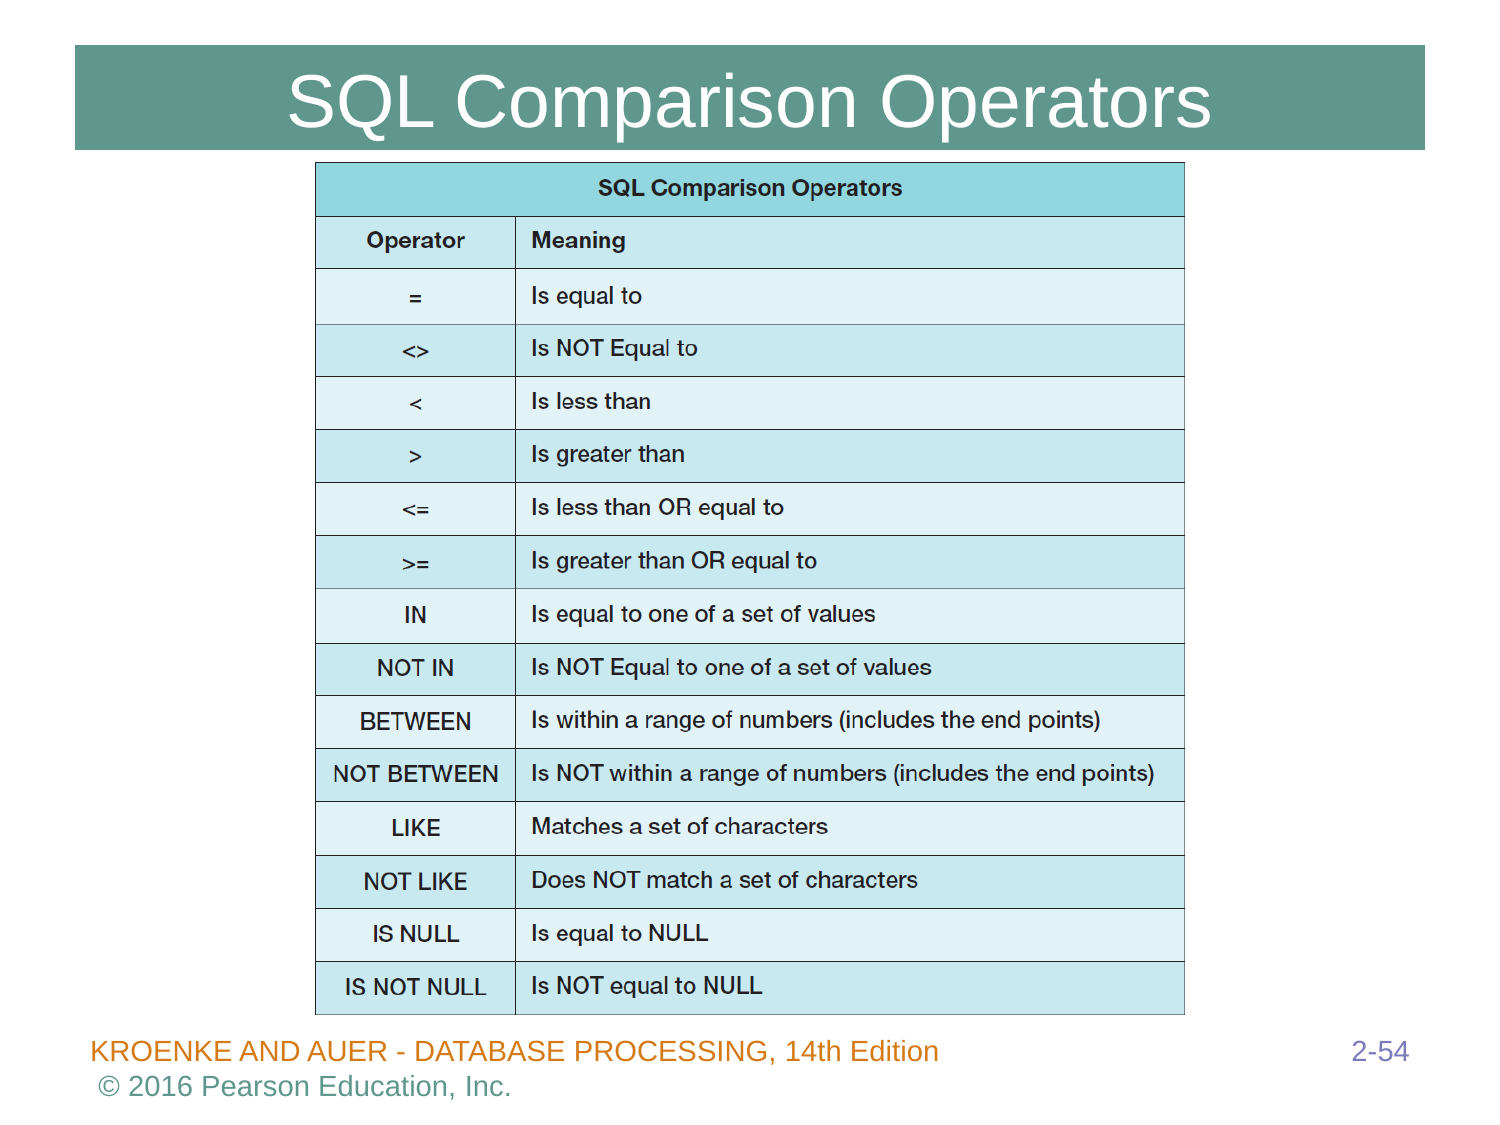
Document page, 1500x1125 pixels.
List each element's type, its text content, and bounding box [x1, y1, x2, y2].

slide_number 2-54 [1074, 1024, 1426, 1103]
footer KROENKE AND AUER - DATABASE PROCESSING, 14th Edition © 2016 Pearson Education, Inc. [74, 1024, 963, 1104]
title SQL Comparison Operators [74, 44, 1426, 151]
picture [315, 162, 1185, 1016]
